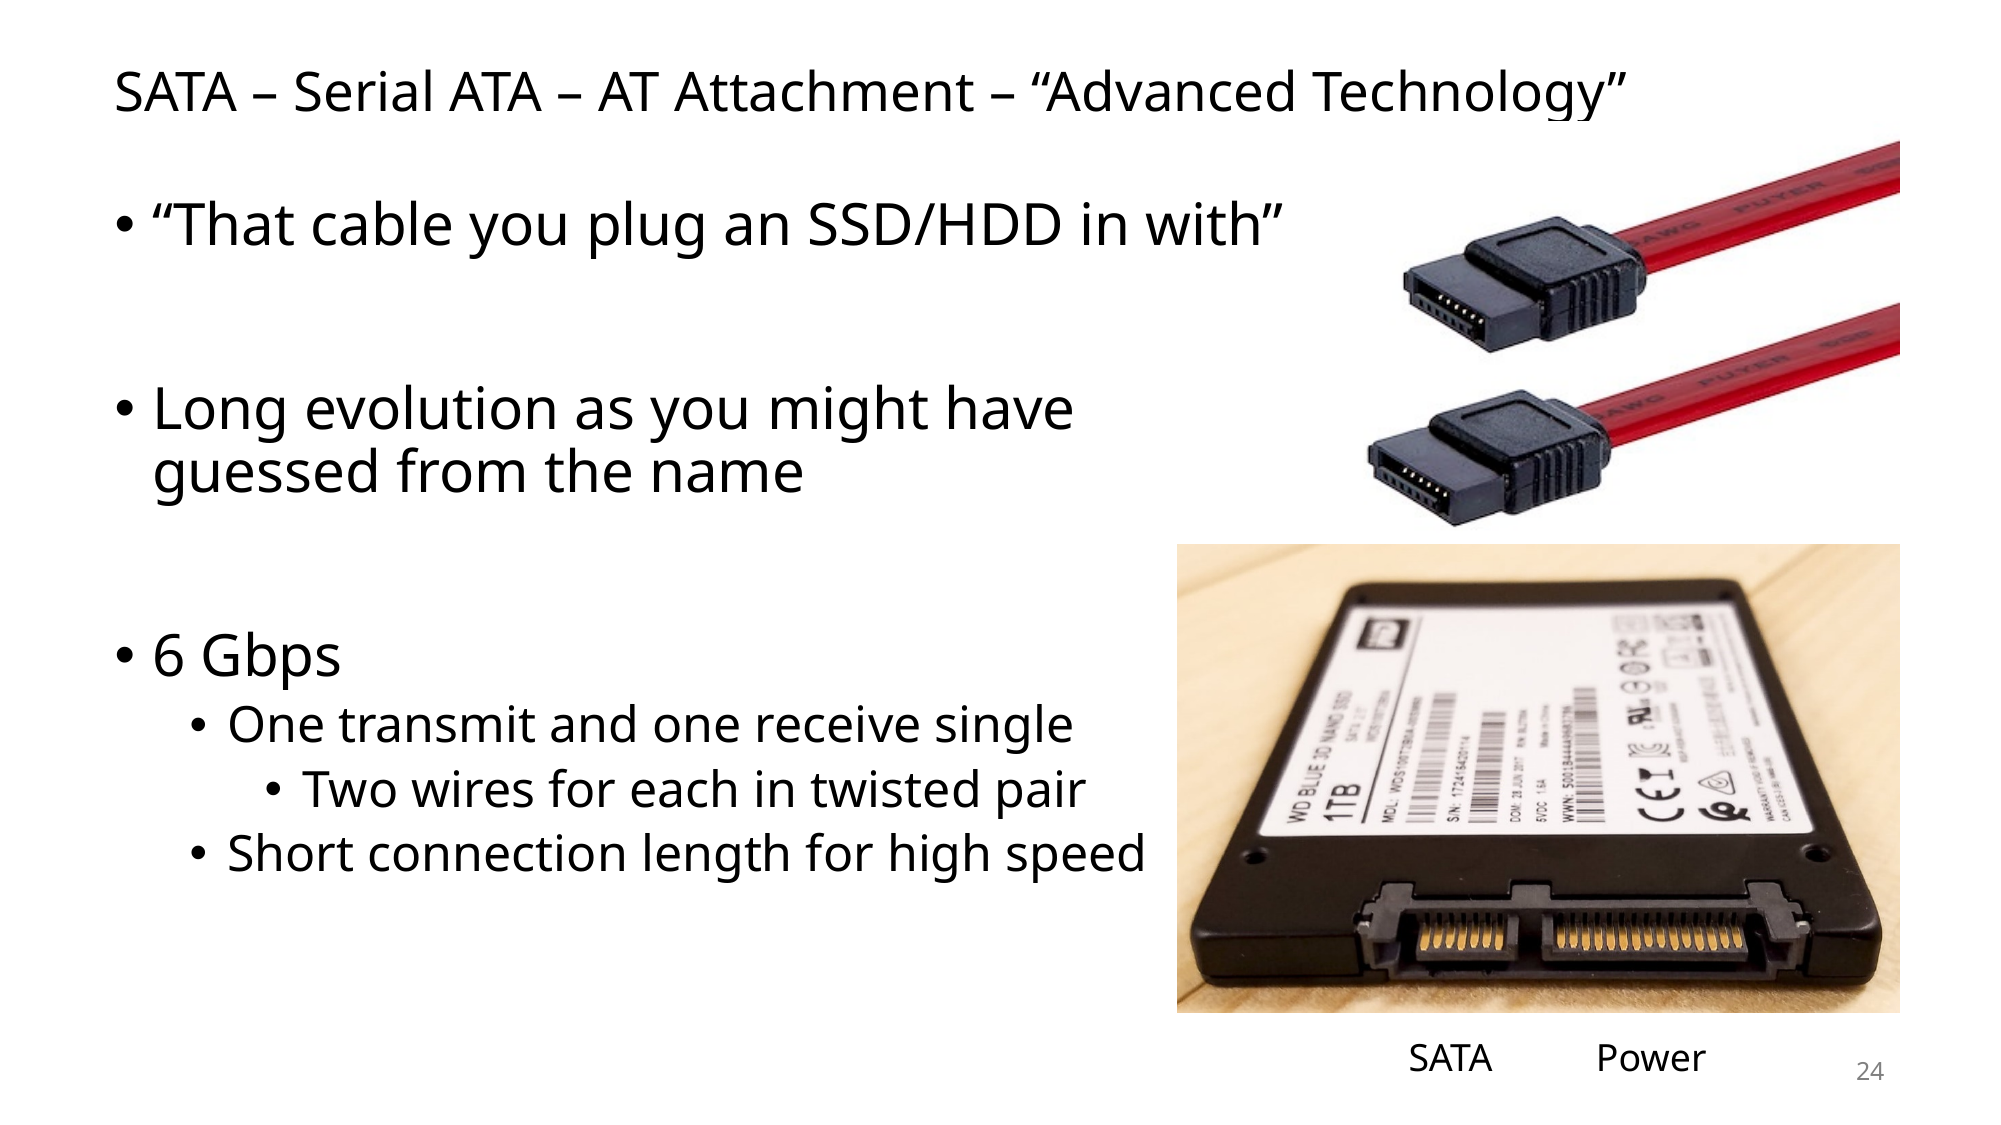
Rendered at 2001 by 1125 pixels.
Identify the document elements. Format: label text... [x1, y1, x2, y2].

title SATA – Serial ATA – AT Attachment – “Advanced Technology” [99, 37, 1900, 150]
text_box SATA [1393, 1026, 1511, 1087]
text_box Power [1581, 1026, 1731, 1087]
picture [1176, 121, 1900, 1013]
slide_number 24 [1749, 1042, 1900, 1103]
list “That cable you plug an SSD/HDD in with” Long evolution as you might have guessed from the name 6 Gbps One transmit and one receive single Two wires for each in twisted pair Short connection length for high speed [99, 187, 1262, 1013]
